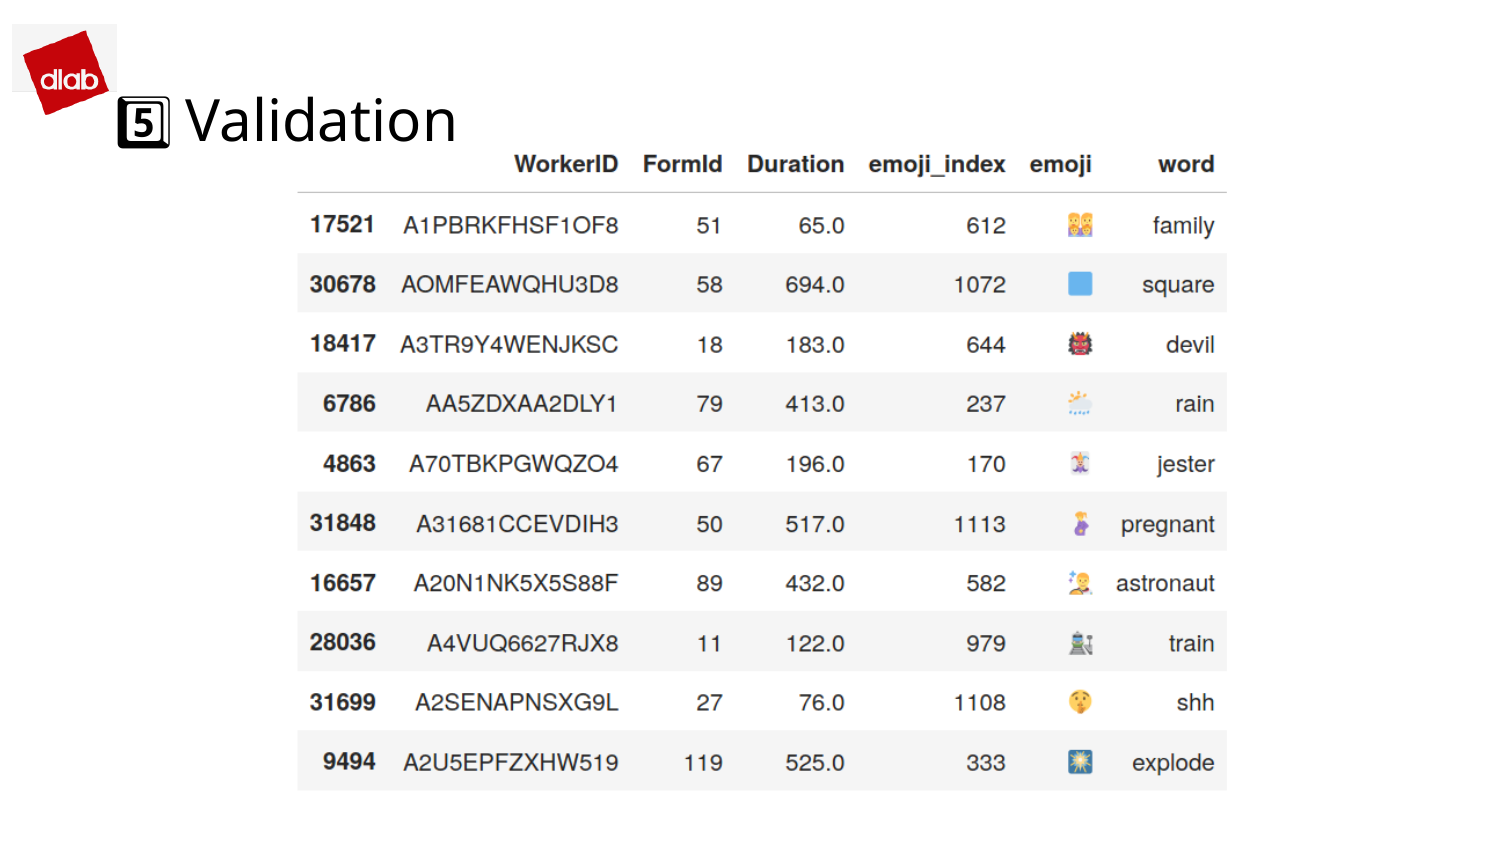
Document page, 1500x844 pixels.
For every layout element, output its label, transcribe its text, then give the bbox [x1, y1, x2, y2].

text_box 5️⃣ Validation [100, 68, 1498, 163]
picture [293, 133, 1242, 809]
picture [12, 24, 117, 127]
